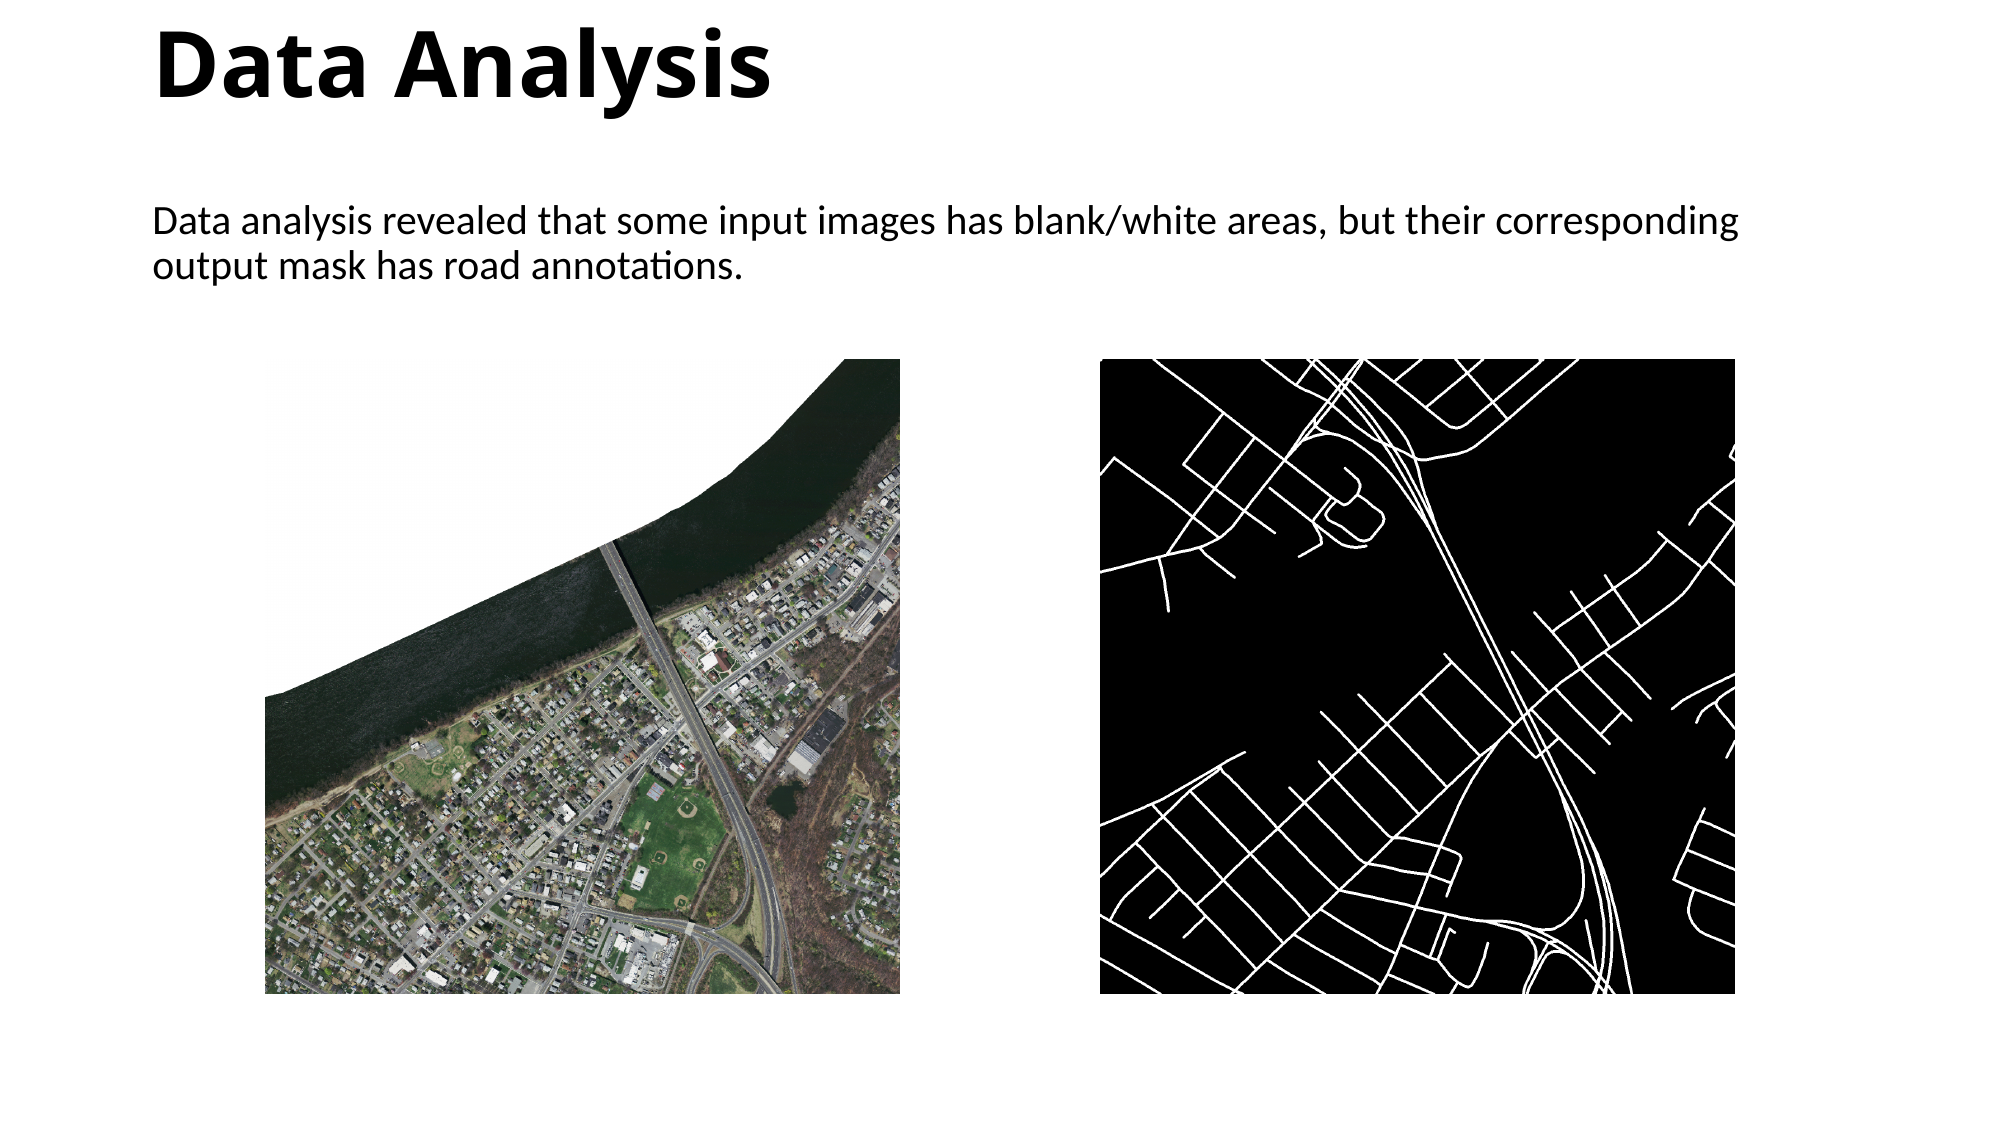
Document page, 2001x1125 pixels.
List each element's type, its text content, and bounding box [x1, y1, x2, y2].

picture [265, 359, 900, 994]
list Data analysis revealed that some input images has blank/white areas, but their corresponding output mask has road annotations. [137, 190, 1863, 305]
picture [1099, 359, 1735, 994]
title Data Analysis [137, 0, 1863, 136]
